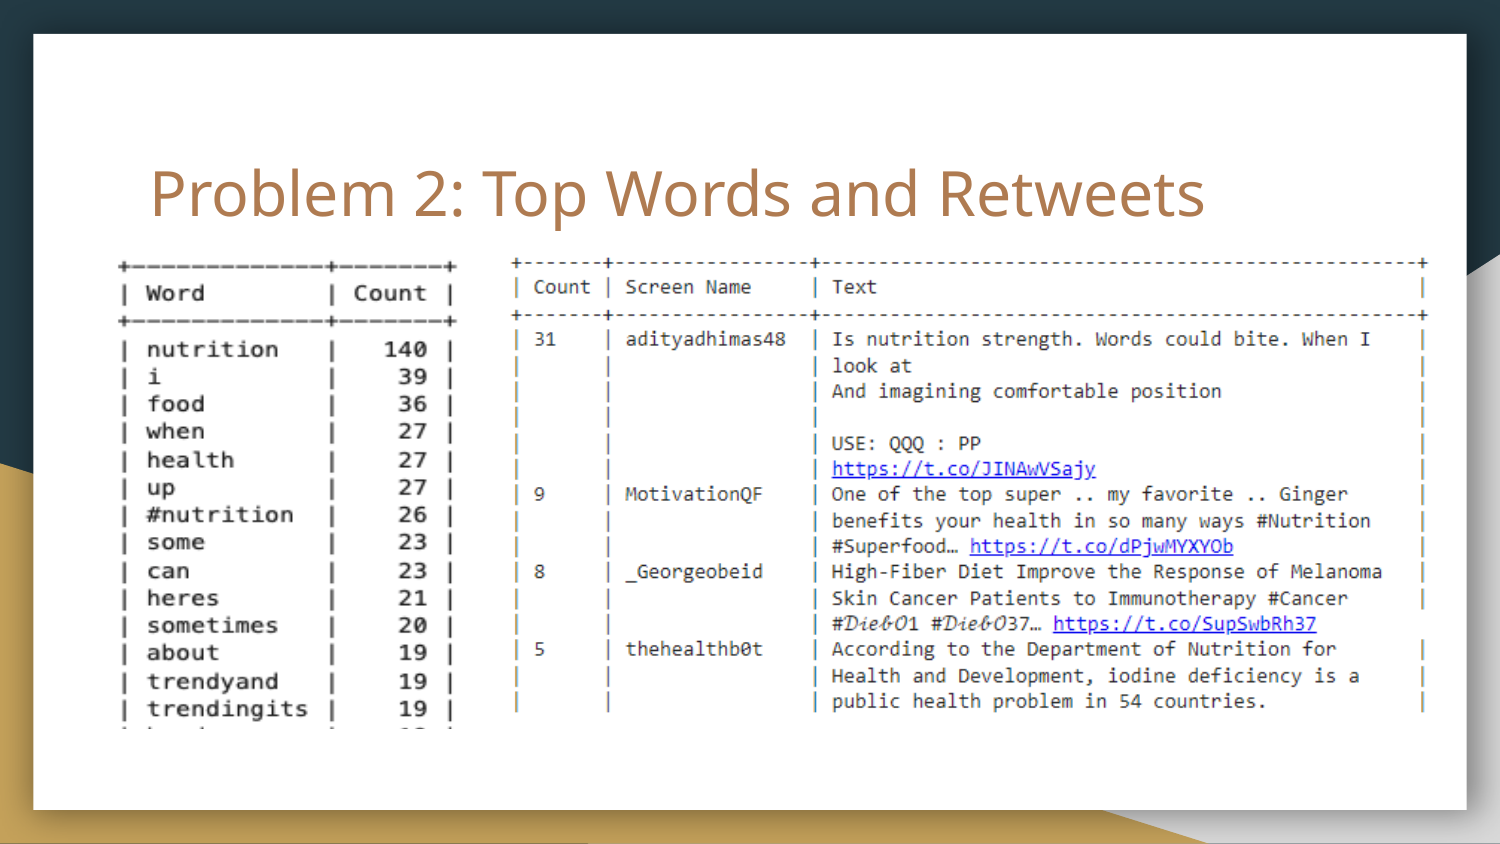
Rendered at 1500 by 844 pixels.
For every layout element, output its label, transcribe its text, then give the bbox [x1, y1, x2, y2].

picture [502, 255, 1429, 717]
title Problem 2: Top Words and Retweets [134, 138, 1366, 296]
picture [117, 255, 464, 729]
